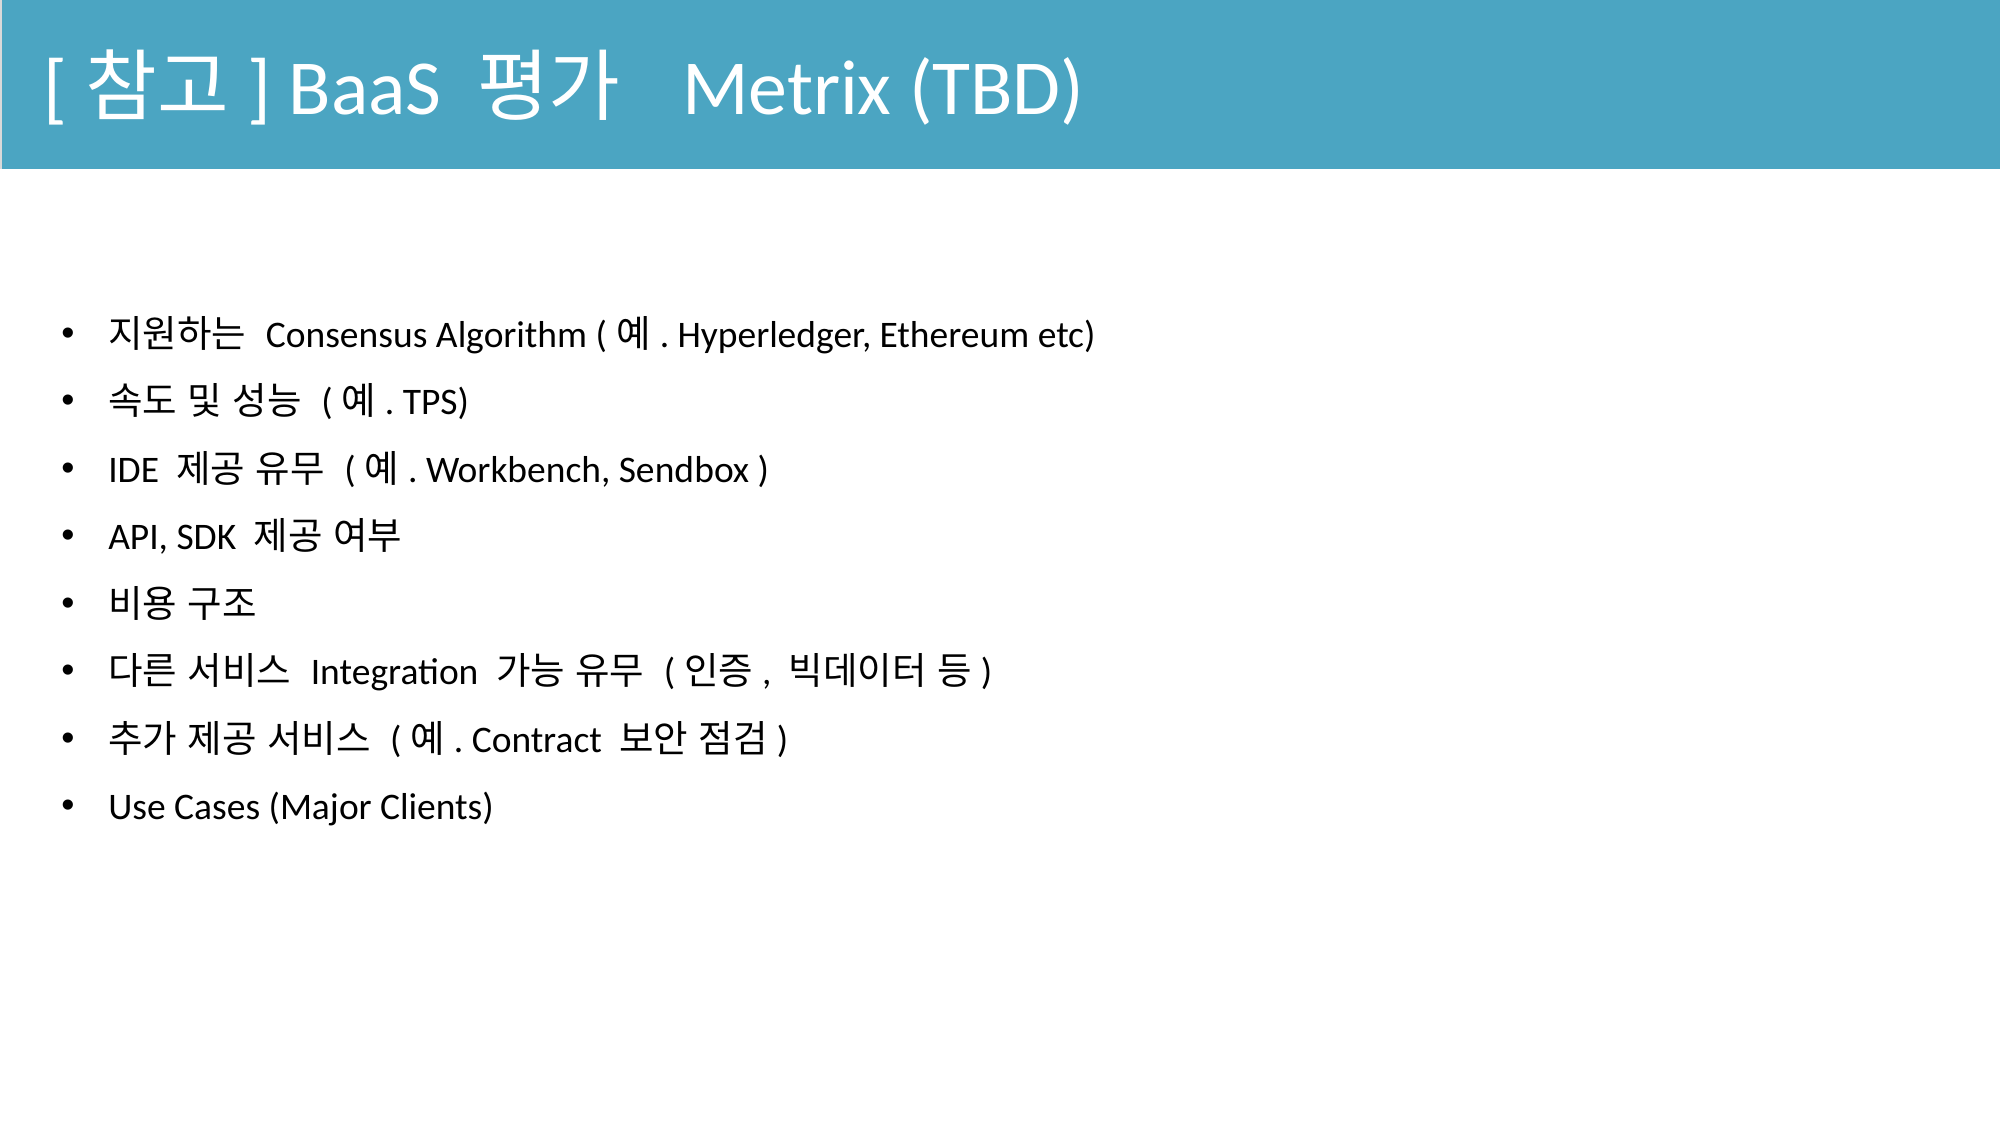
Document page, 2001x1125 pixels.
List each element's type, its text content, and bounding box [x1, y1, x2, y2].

text_box 지원하는 Consensus Algorithm (예. Hyperledger, Ethereum etc) 속도 및 성능 (예. TPS) IDE 제공 유무 (예. Workbench, Sendbox ) API, SDK 제공 여부 비용 구조 다른 서비스 Integration 가능 유무 (인증, 빅데이터 등) 추가 제공 서비스 (예. Contract 보안 점검) Use Cases (Major Clients) [46, 279, 1842, 835]
text_box [참고] BaaS 평가 Metrix (TBD) [23, 26, 1583, 142]
picture [0, 0, 2000, 169]
